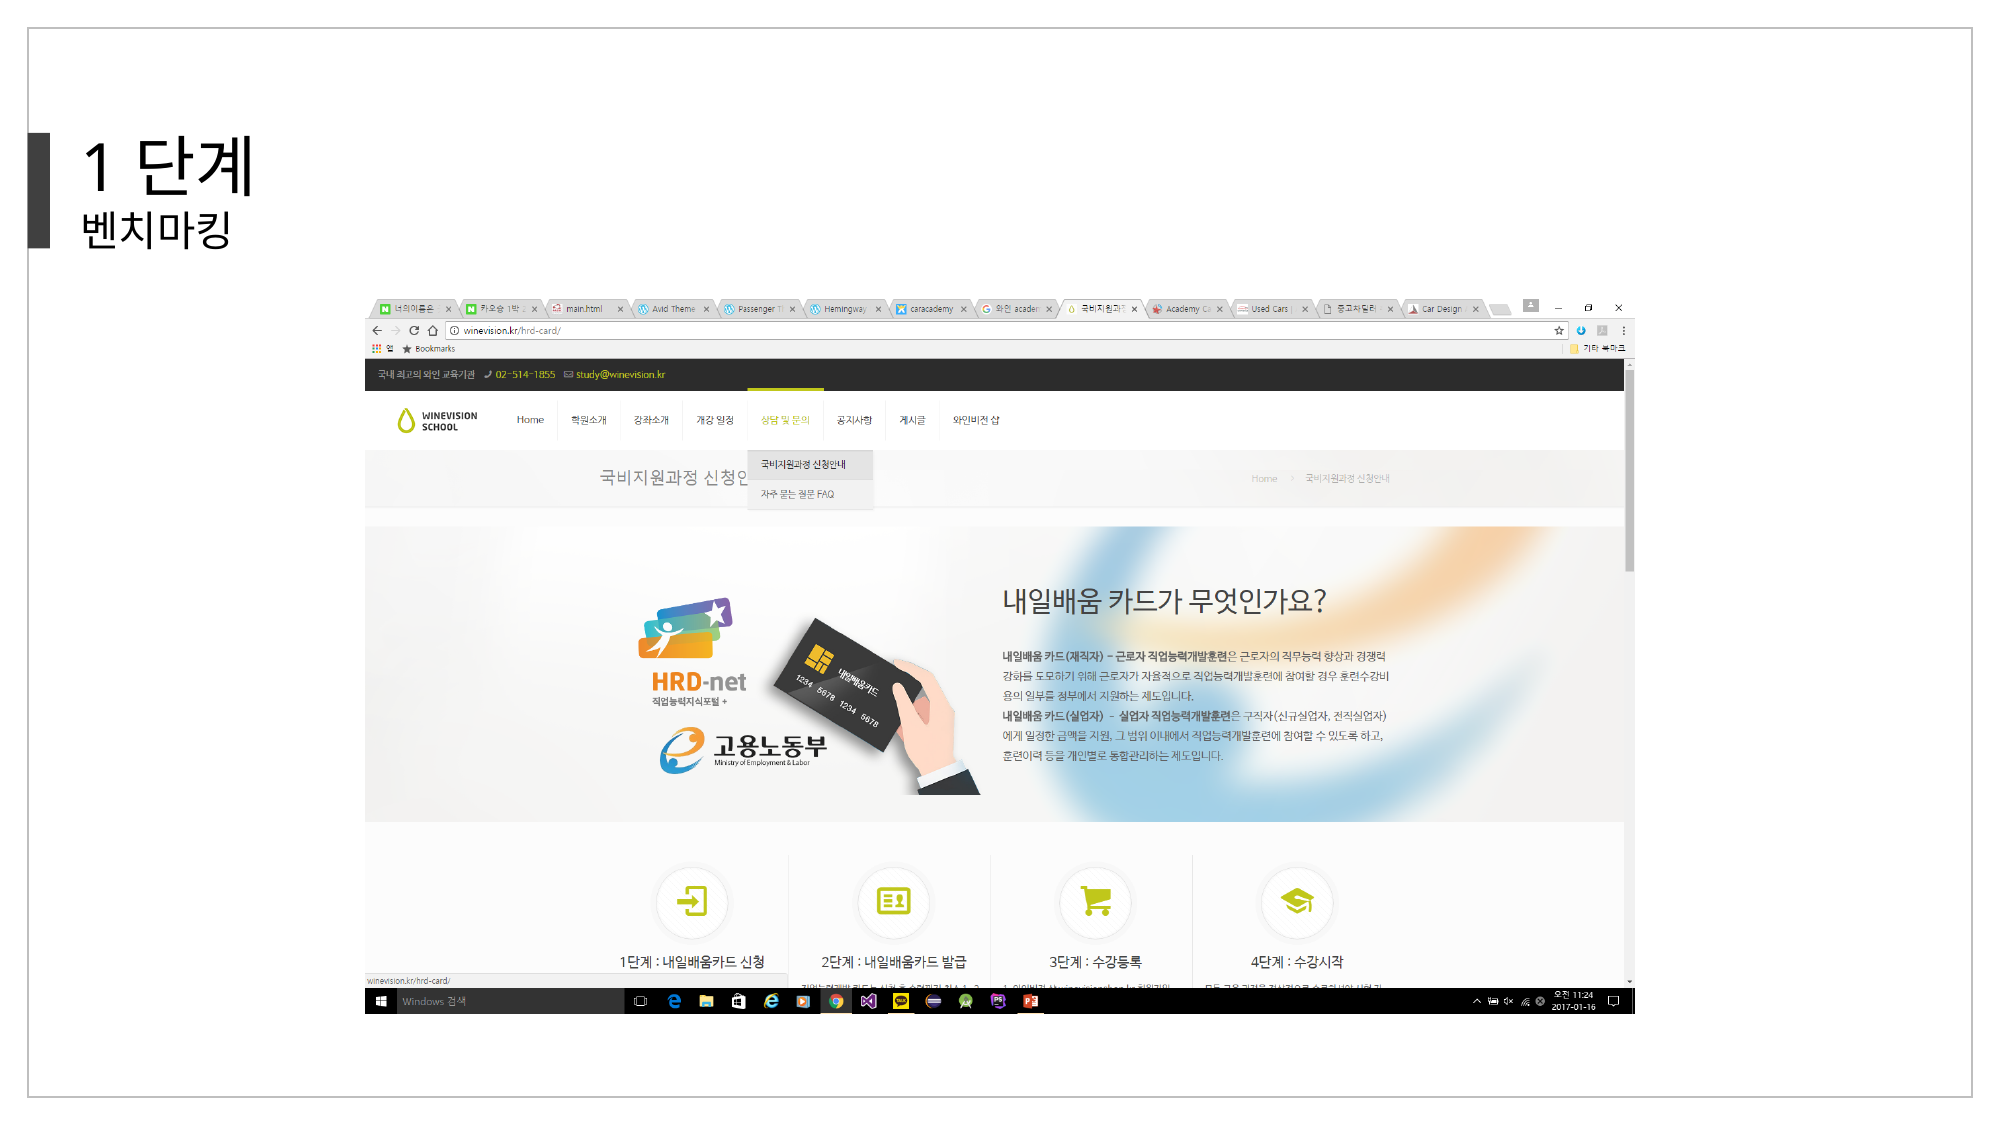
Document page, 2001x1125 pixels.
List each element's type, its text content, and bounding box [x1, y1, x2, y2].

text_box [27, 132, 51, 249]
text_box [27, 27, 1973, 1098]
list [365, 299, 1635, 1014]
text_box 1단계 벤치마킹 [65, 117, 863, 263]
